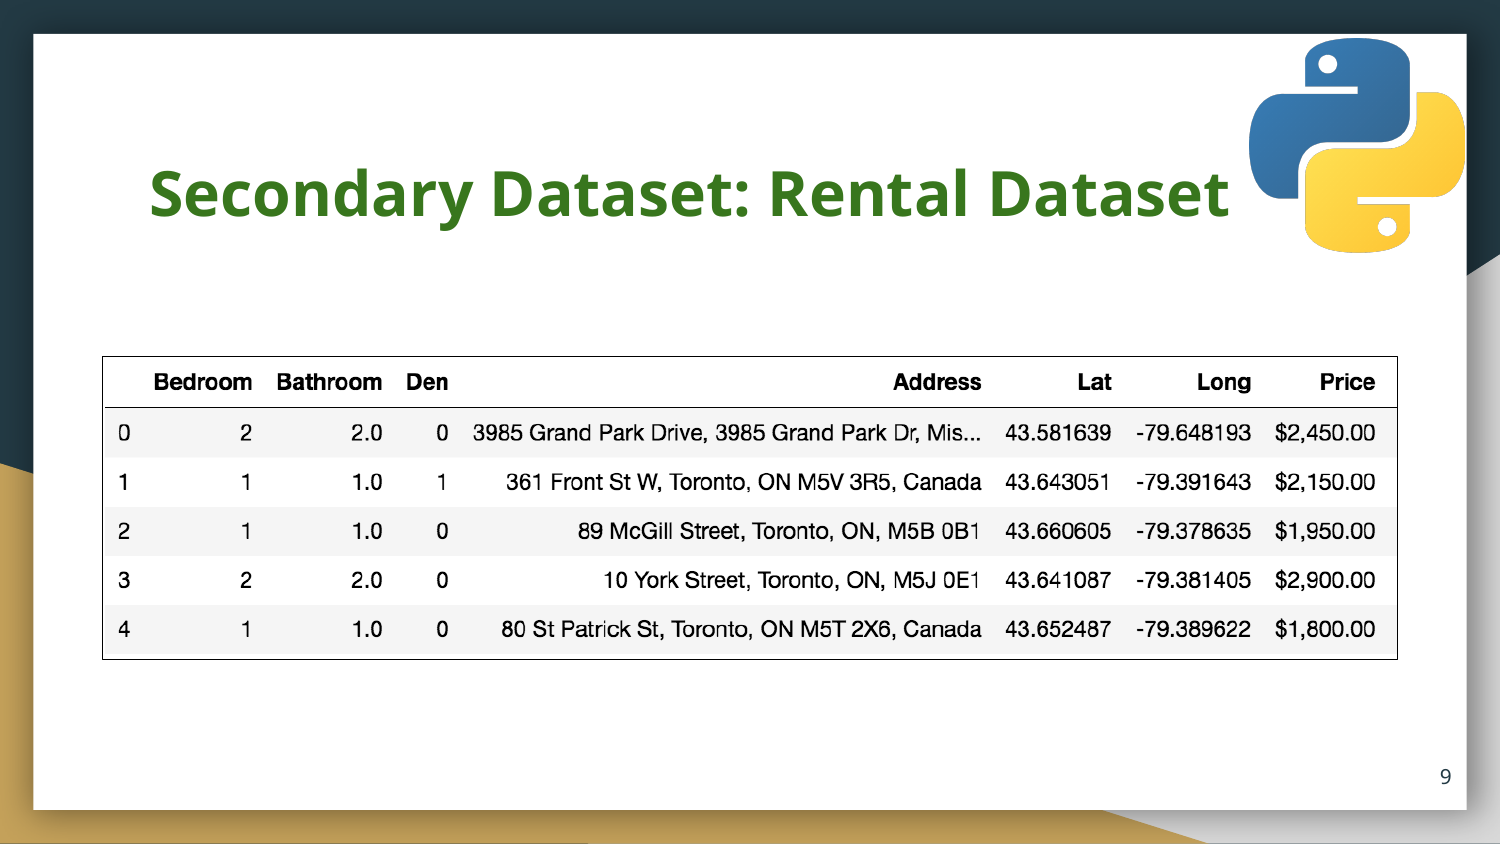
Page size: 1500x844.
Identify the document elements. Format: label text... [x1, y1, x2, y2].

title Secondary Dataset: Rental Dataset [134, 138, 1366, 296]
slide_number 9 [1376, 745, 1467, 810]
picture [102, 357, 1397, 659]
picture [1249, 37, 1465, 253]
